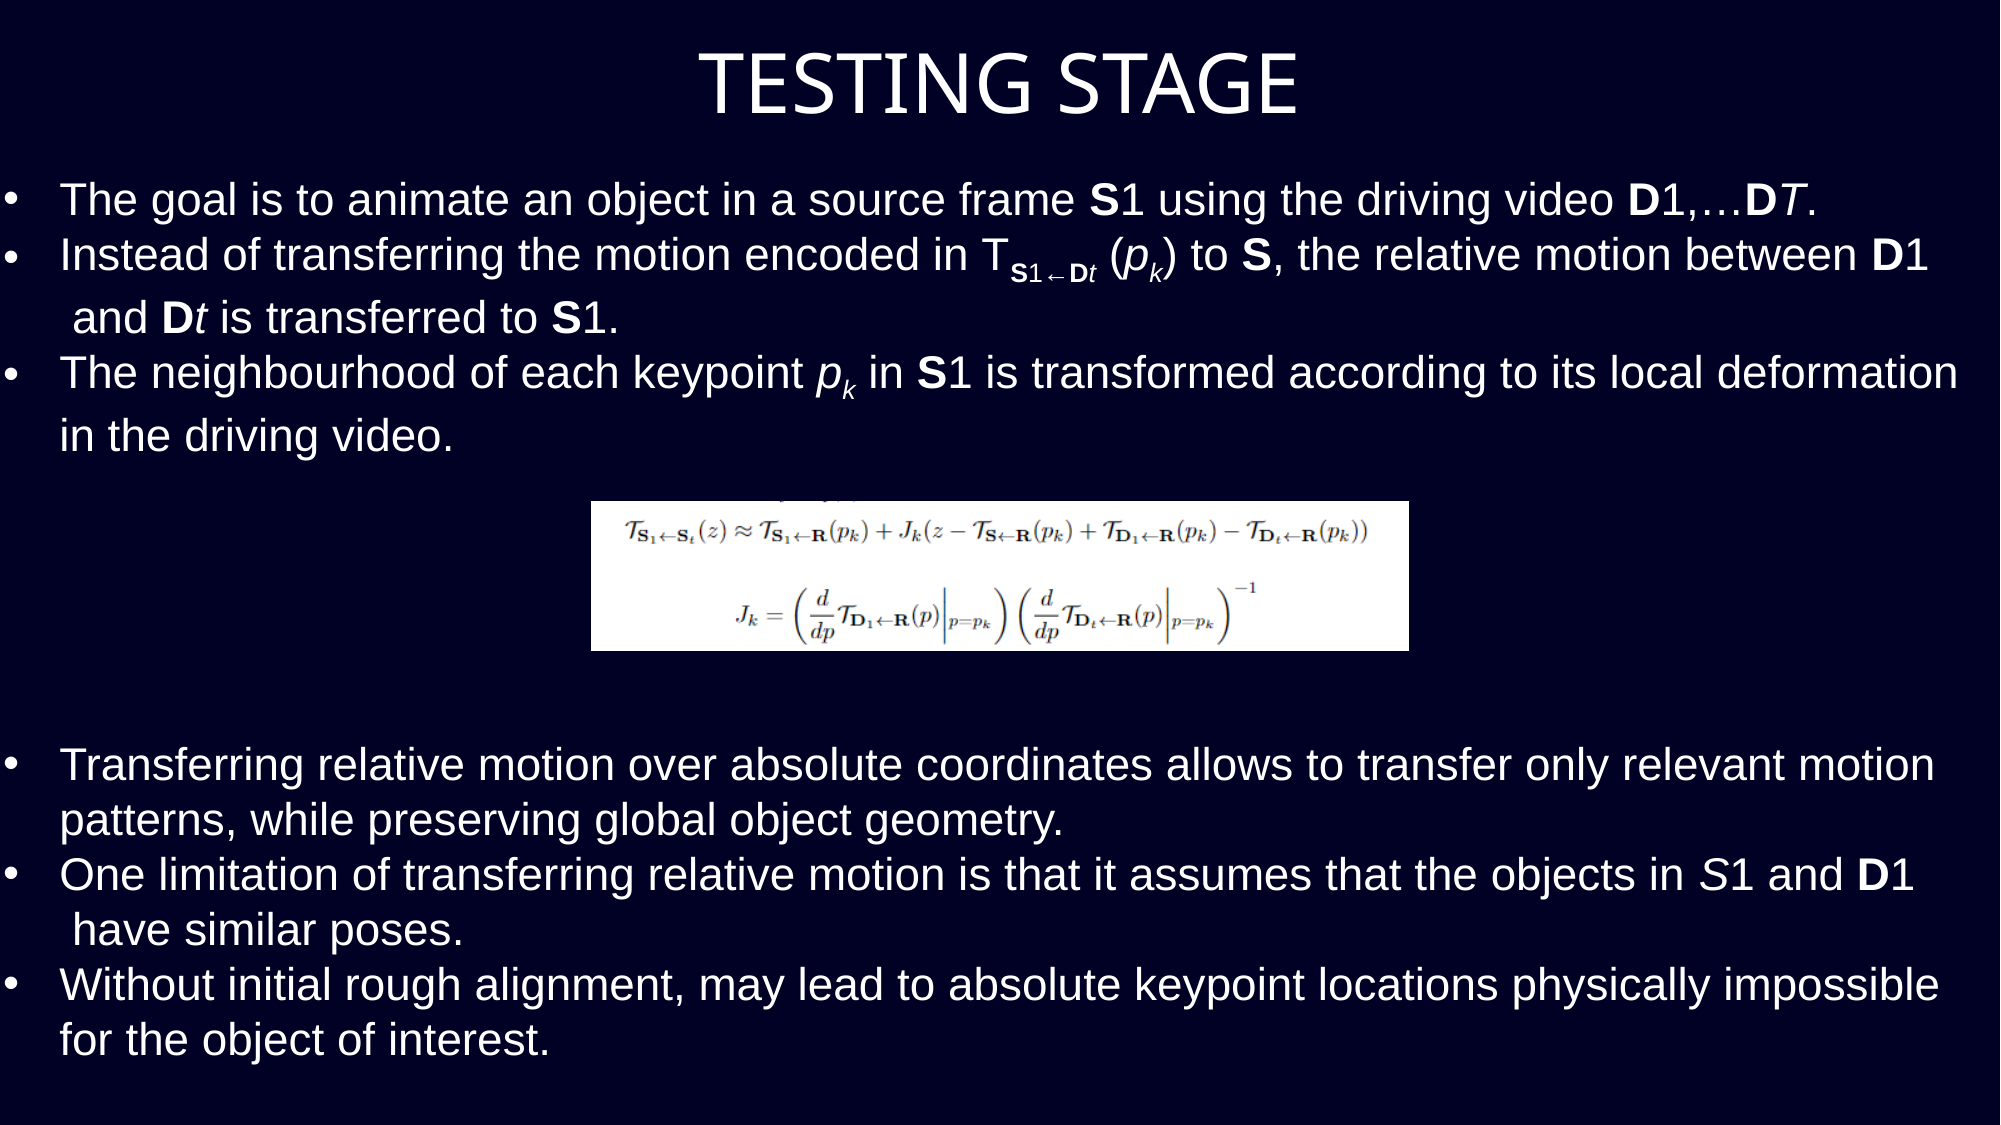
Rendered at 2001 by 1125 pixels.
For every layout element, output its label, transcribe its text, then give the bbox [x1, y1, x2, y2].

picture [591, 501, 1409, 651]
text_box TESTING STAGE [333, 22, 1667, 138]
text_box The goal is to animate an object in a source frame S1​ using the driving video D1​,…DT​. Instead of transferring the motion encoded in TS1​←Dt​​ (pk​) to S, the relative motion between D1​ and Dt​ is transferred to S1​. The neighbourhood of each keypoint pk​ in S1​ is transformed according to its local deformation in the driving video. Transferring relative motion over absolute coordinates allows to transfer only relevant motion patterns, while preserving global object geometry. One limitation of transferring relative motion is that it assumes that the objects in S1​ and D1​ have similar poses. Without initial rough alignment, may lead to absolute keypoint locations physically impossible for the object of interest. [0, 0, 2000, 1125]
